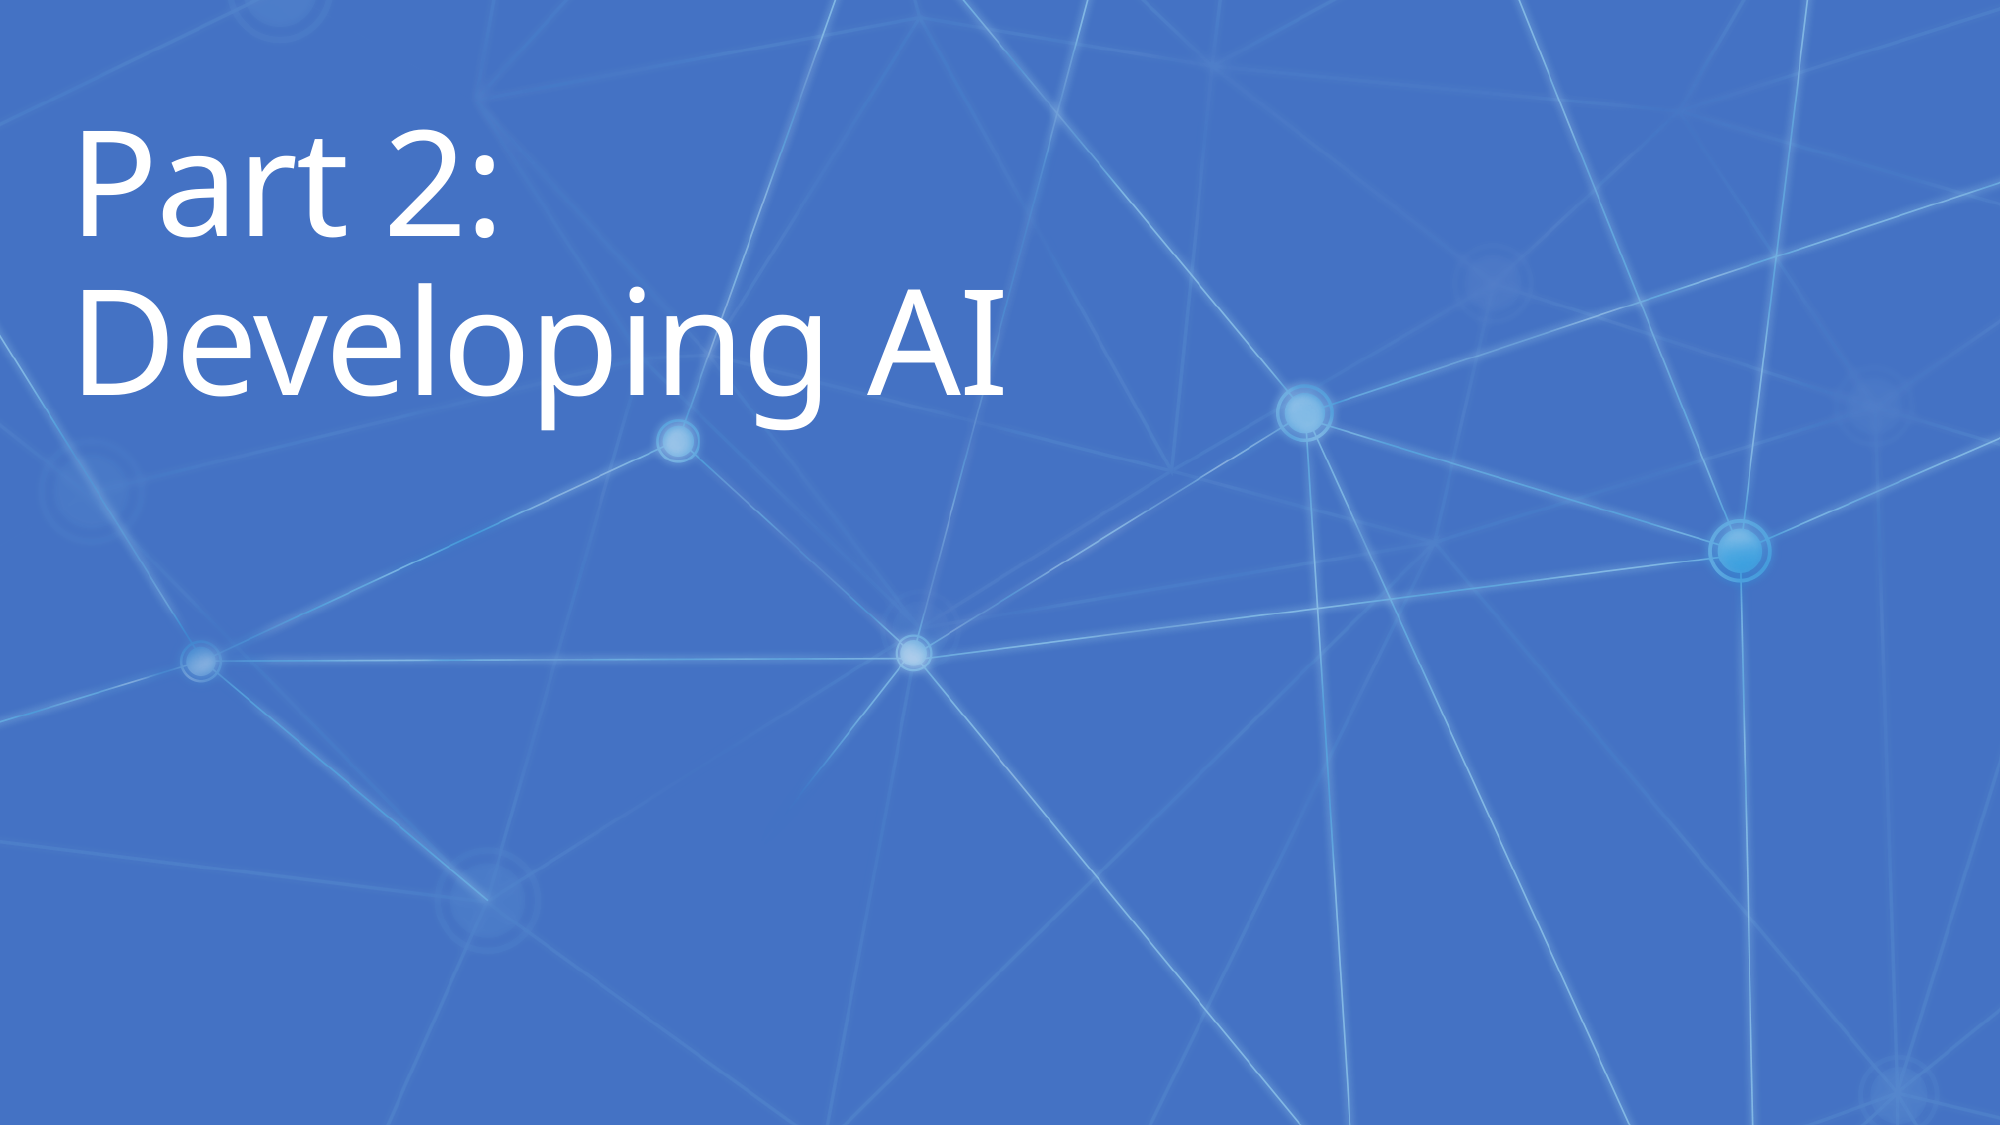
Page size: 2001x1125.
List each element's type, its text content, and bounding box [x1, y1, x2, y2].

title Part 2: Developing AI [55, 94, 1673, 446]
picture [0, 0, 2000, 1125]
